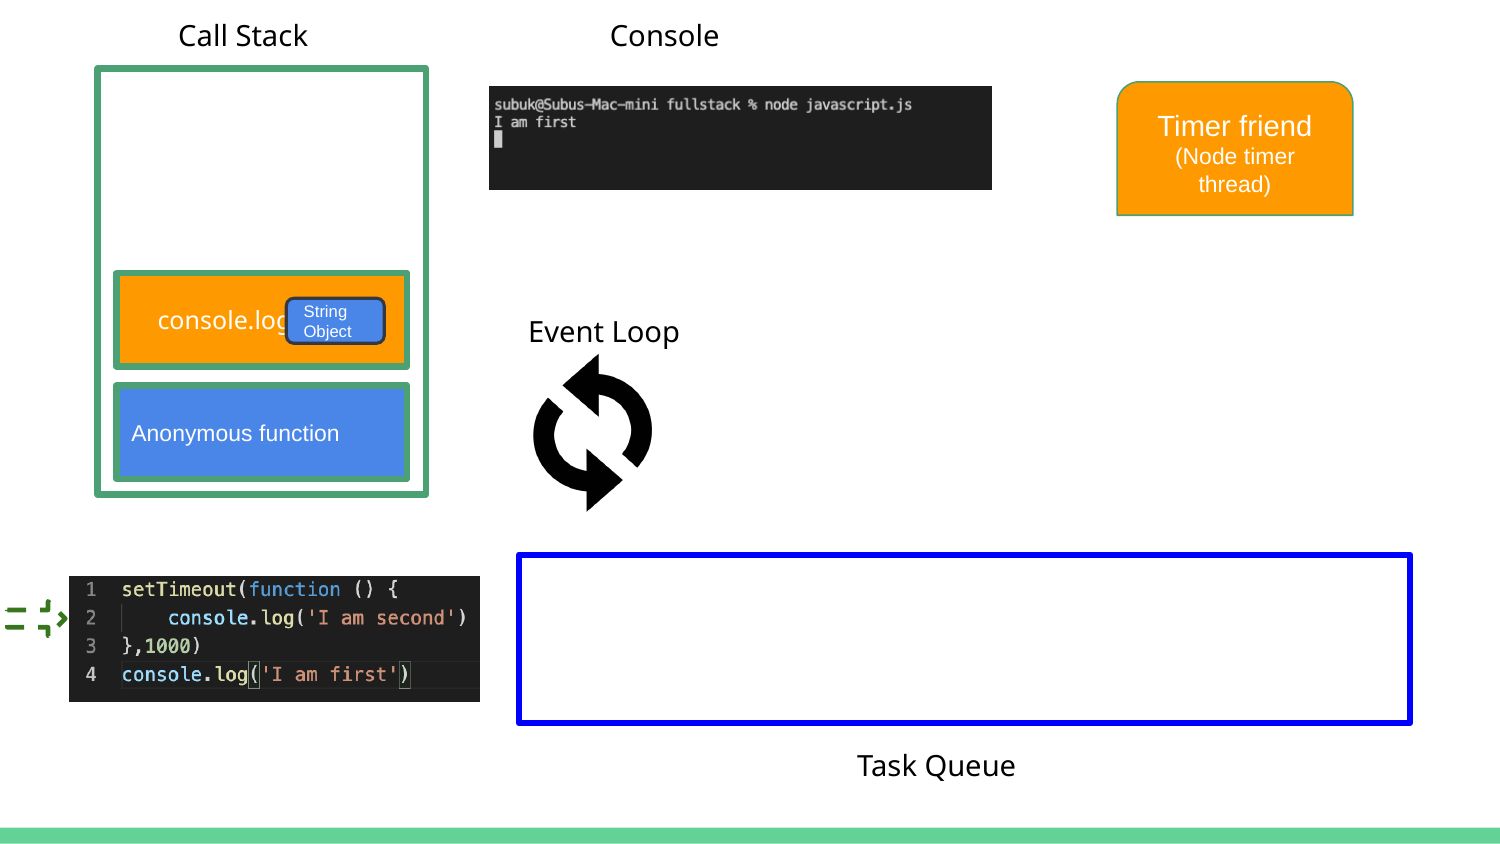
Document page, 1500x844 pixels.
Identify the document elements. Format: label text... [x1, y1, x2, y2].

text_box Task Queue [842, 731, 1065, 797]
picture [502, 341, 683, 523]
text_box [518, 554, 1411, 723]
text_box [97, 68, 426, 495]
text_box String Object [286, 298, 385, 344]
text_box Timer friend (Node timer thread) [1117, 81, 1353, 216]
text_box Event Loop [513, 297, 723, 363]
text_box [116, 272, 407, 367]
text_box Console [594, 2, 818, 68]
text_box Call Stack [163, 2, 386, 68]
text_box Anonymous function [116, 385, 407, 479]
text_box [7, 601, 64, 636]
picture [69, 576, 480, 702]
text_box console.log [142, 289, 372, 350]
picture [488, 86, 992, 190]
